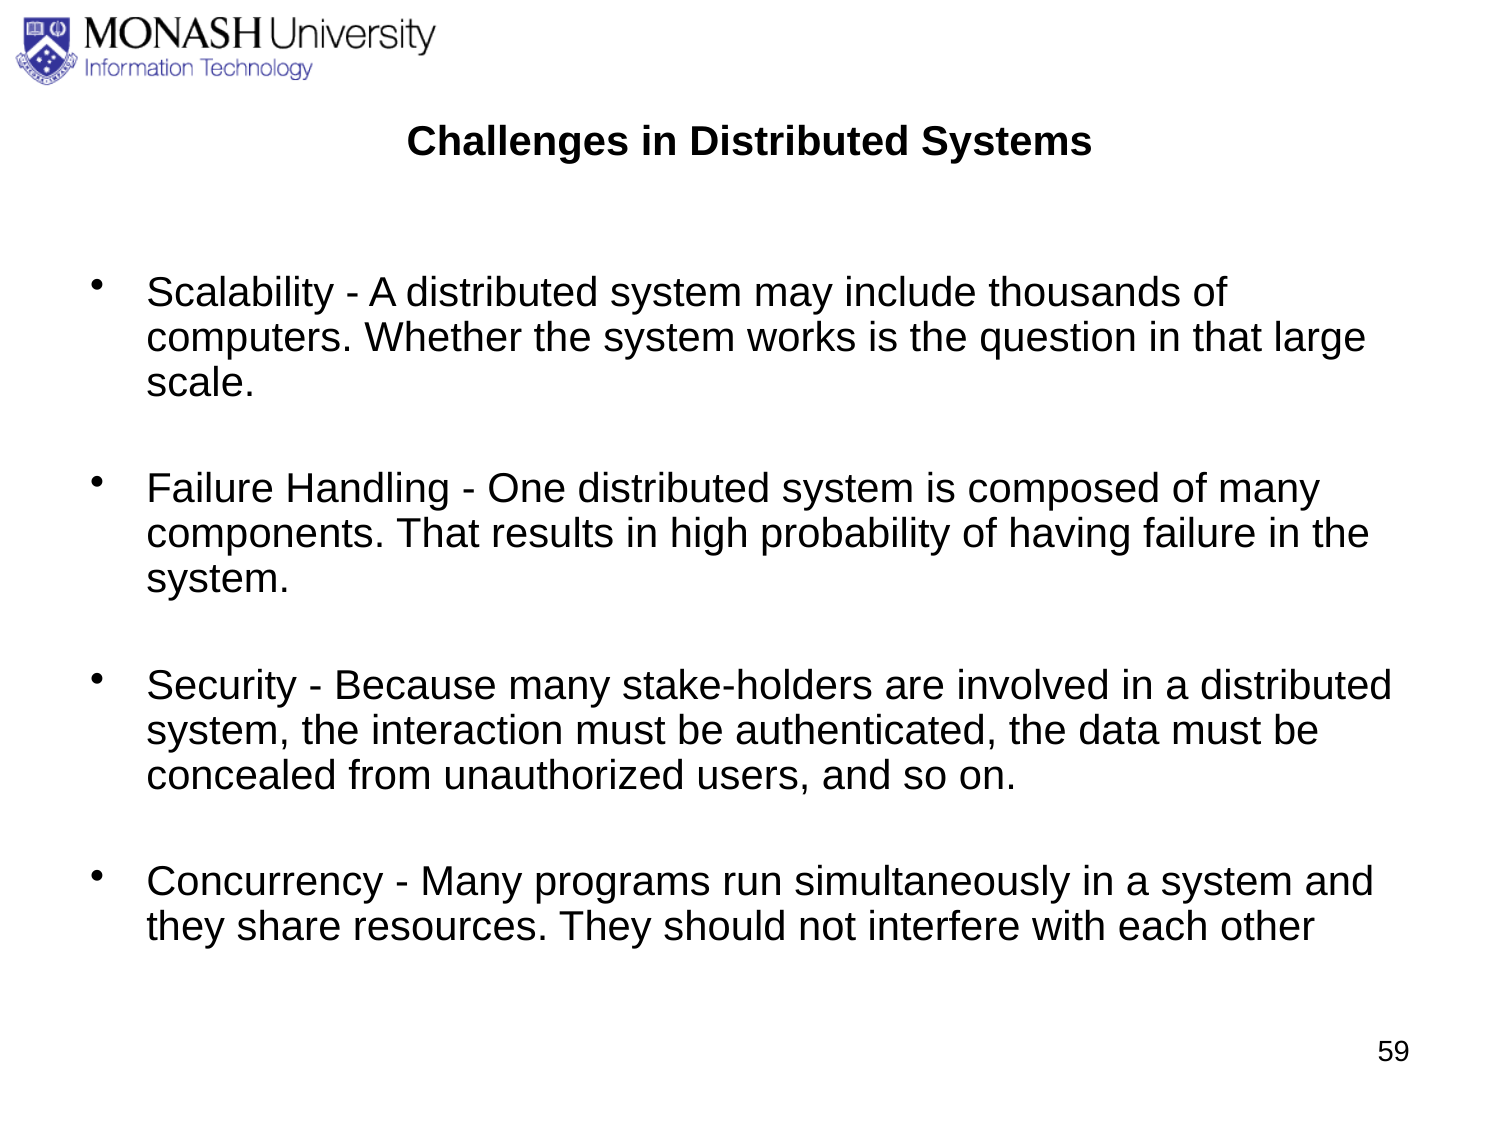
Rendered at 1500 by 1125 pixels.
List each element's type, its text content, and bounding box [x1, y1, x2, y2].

slide_number 59 [1074, 1024, 1426, 1103]
title Challenges in Distributed Systems [75, 45, 1425, 233]
list Scalability - A distributed system may include thousands of computers. Whether the system works is the question in that large scale. Failure Handling - One distributed system is composed of many components. That results in high probability of having failure in the system. Security - Because many stake-holders are involved in a distributed system, the interaction must be authenticated, the data must be concealed from unauthorized users, and so on. Concurrency - Many programs run simultaneously in a system and they share resources. They should not interfere with each other [75, 262, 1425, 1005]
picture [0, 0, 438, 101]
